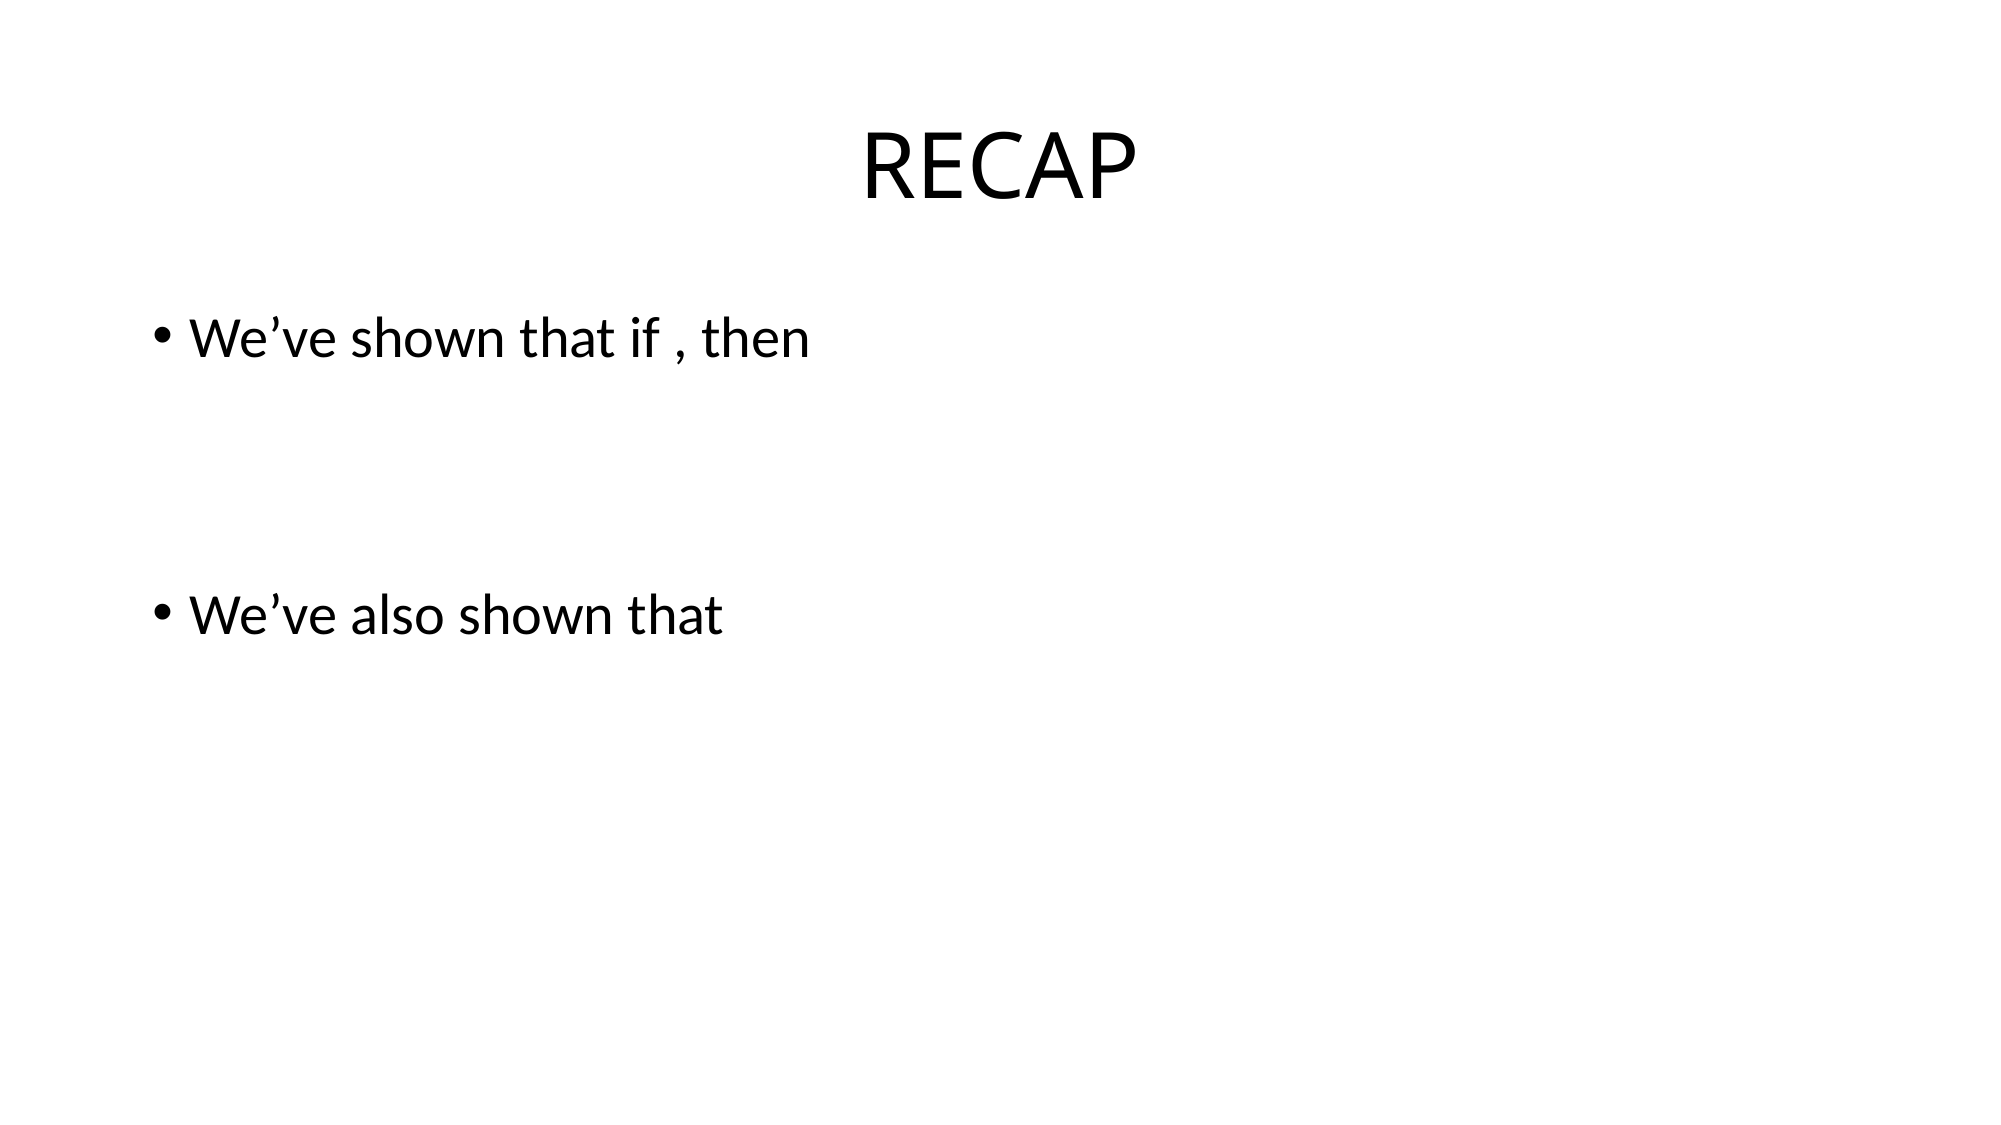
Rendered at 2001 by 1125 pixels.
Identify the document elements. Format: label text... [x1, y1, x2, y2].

title RECAP [137, 59, 1863, 278]
